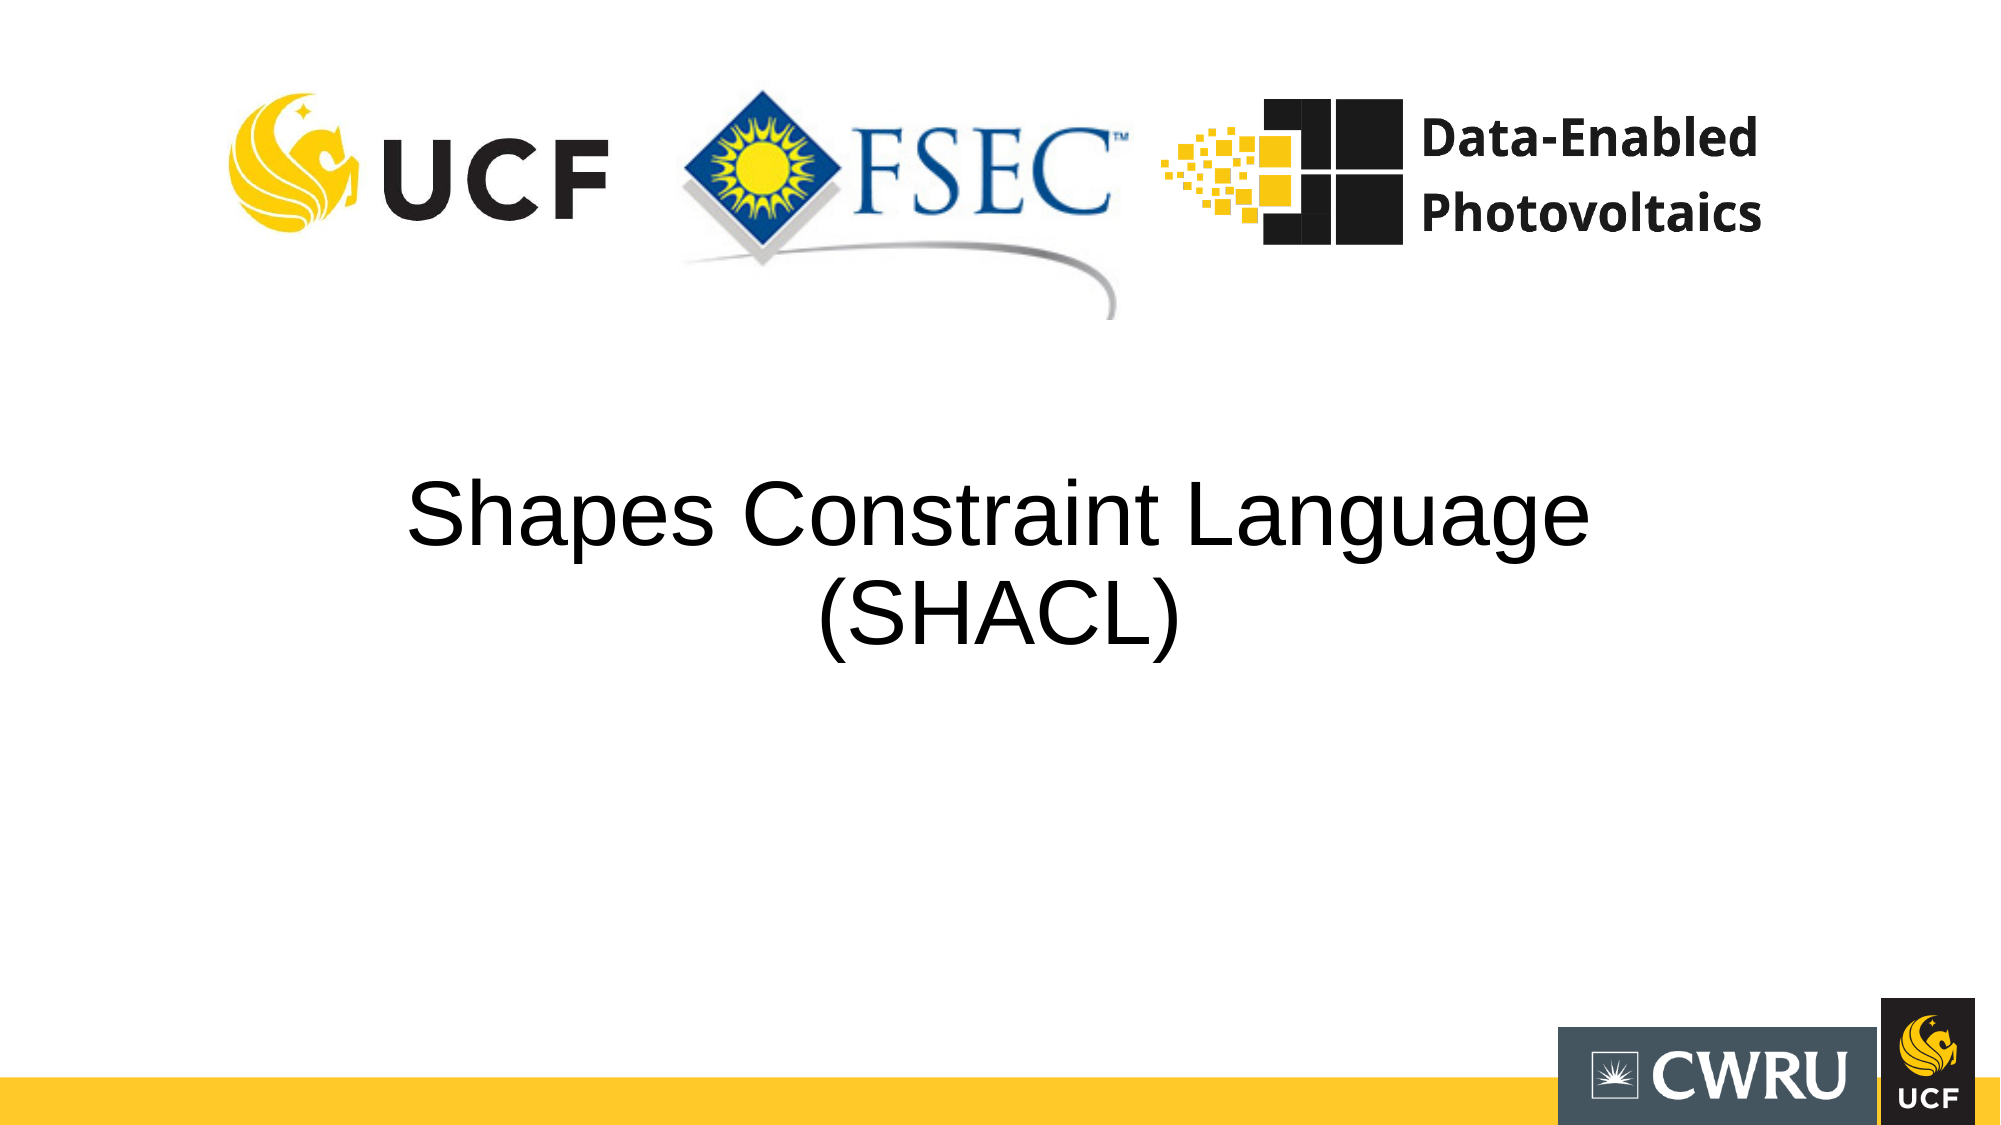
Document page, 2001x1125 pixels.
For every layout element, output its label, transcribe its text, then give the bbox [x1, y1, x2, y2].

picture [217, 79, 617, 249]
picture [1160, 98, 1781, 250]
title Shapes Constraint Language (SHACL) [249, 453, 1750, 672]
picture [1558, 1027, 1877, 1125]
picture [1881, 998, 1975, 1125]
picture [675, 79, 1135, 321]
